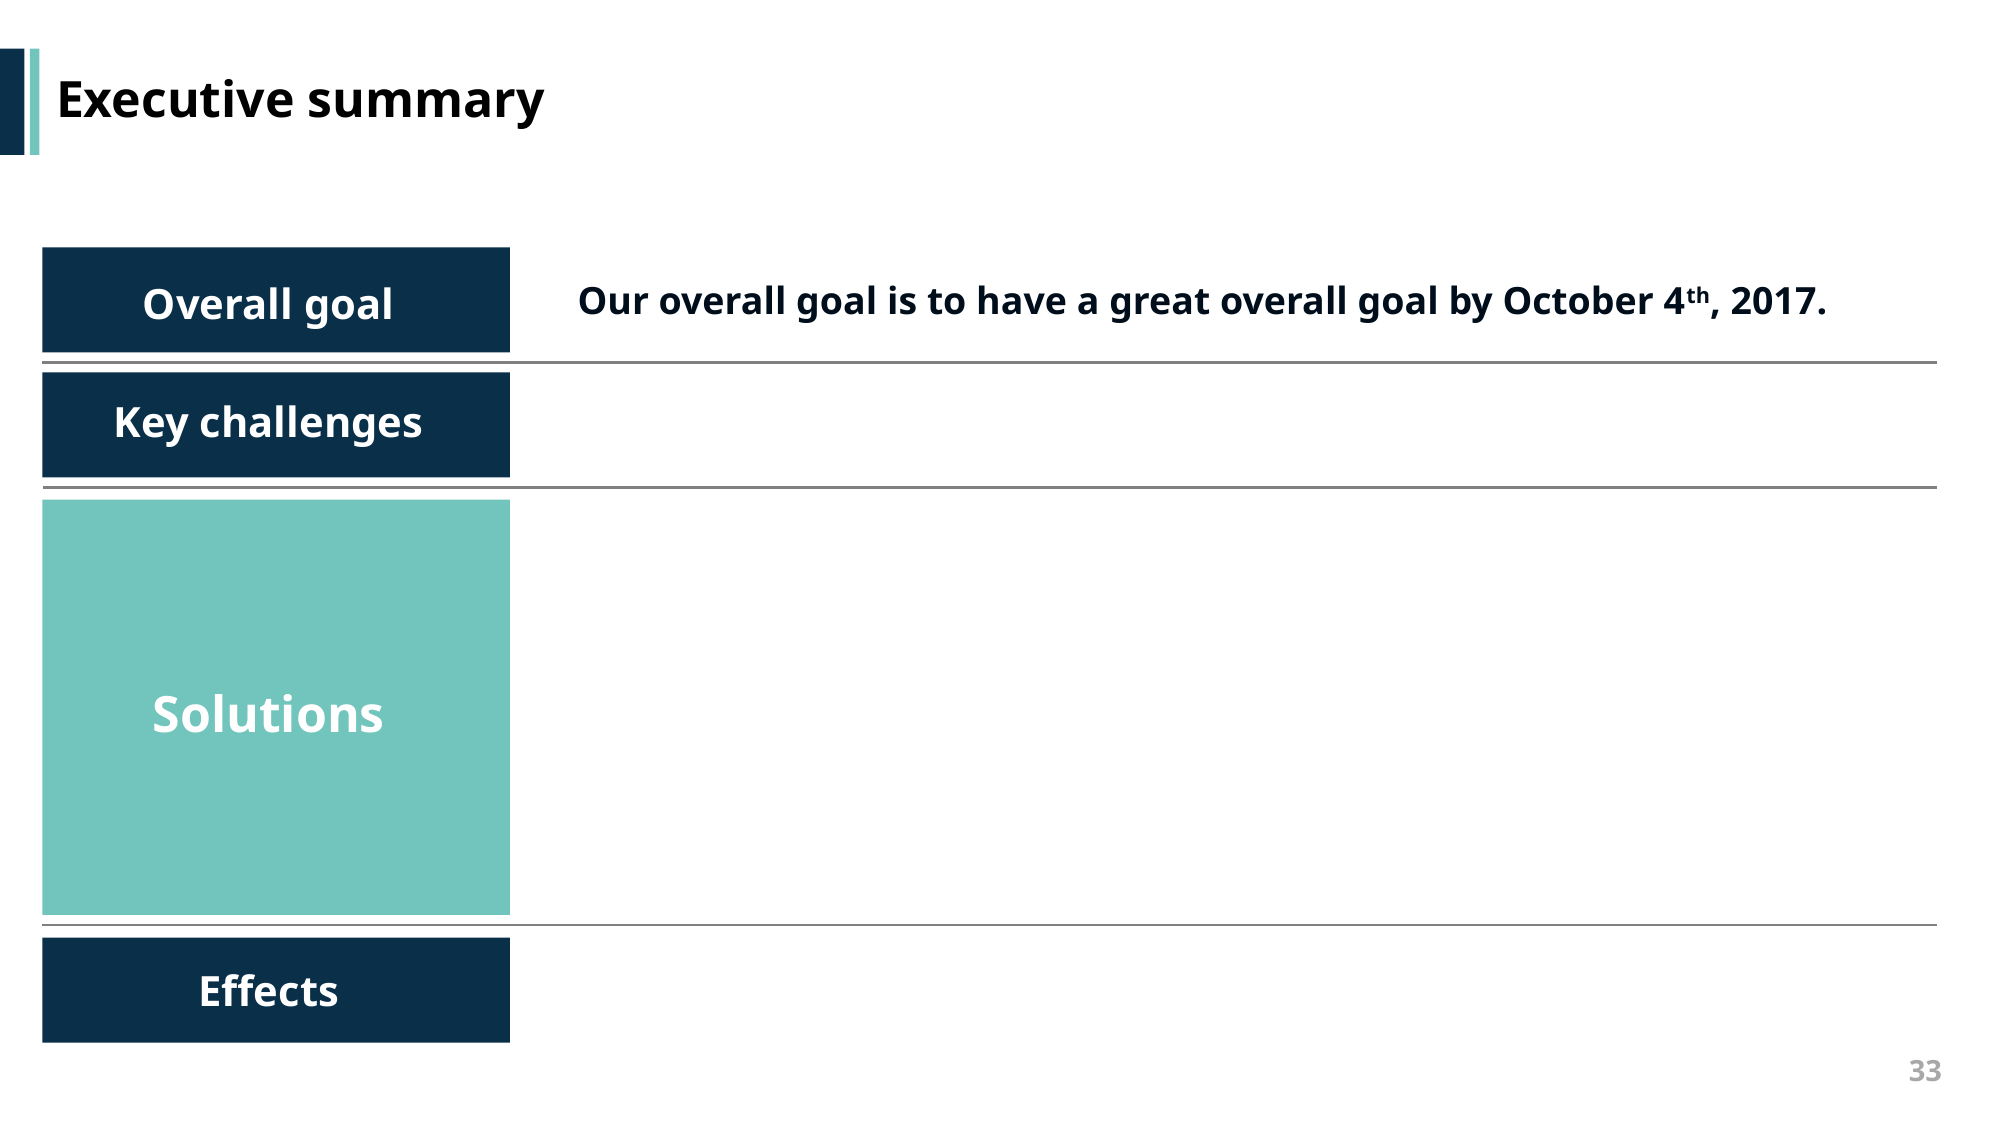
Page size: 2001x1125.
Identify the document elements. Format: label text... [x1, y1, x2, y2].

text_box [41, 499, 511, 916]
text_box Overall goal [77, 270, 460, 335]
text_box [41, 937, 511, 1044]
text_box [41, 371, 511, 478]
text_box Our overall goal is to have a great overall goal by October 4th, 2017. [542, 269, 1863, 330]
text_box [41, 246, 511, 353]
text_box Effects [77, 957, 460, 1023]
title Executive summary [41, 48, 1958, 155]
text_box Solutions [77, 675, 460, 751]
slide_number 33 [1507, 1042, 1958, 1103]
text_box Key challenges [77, 388, 460, 454]
